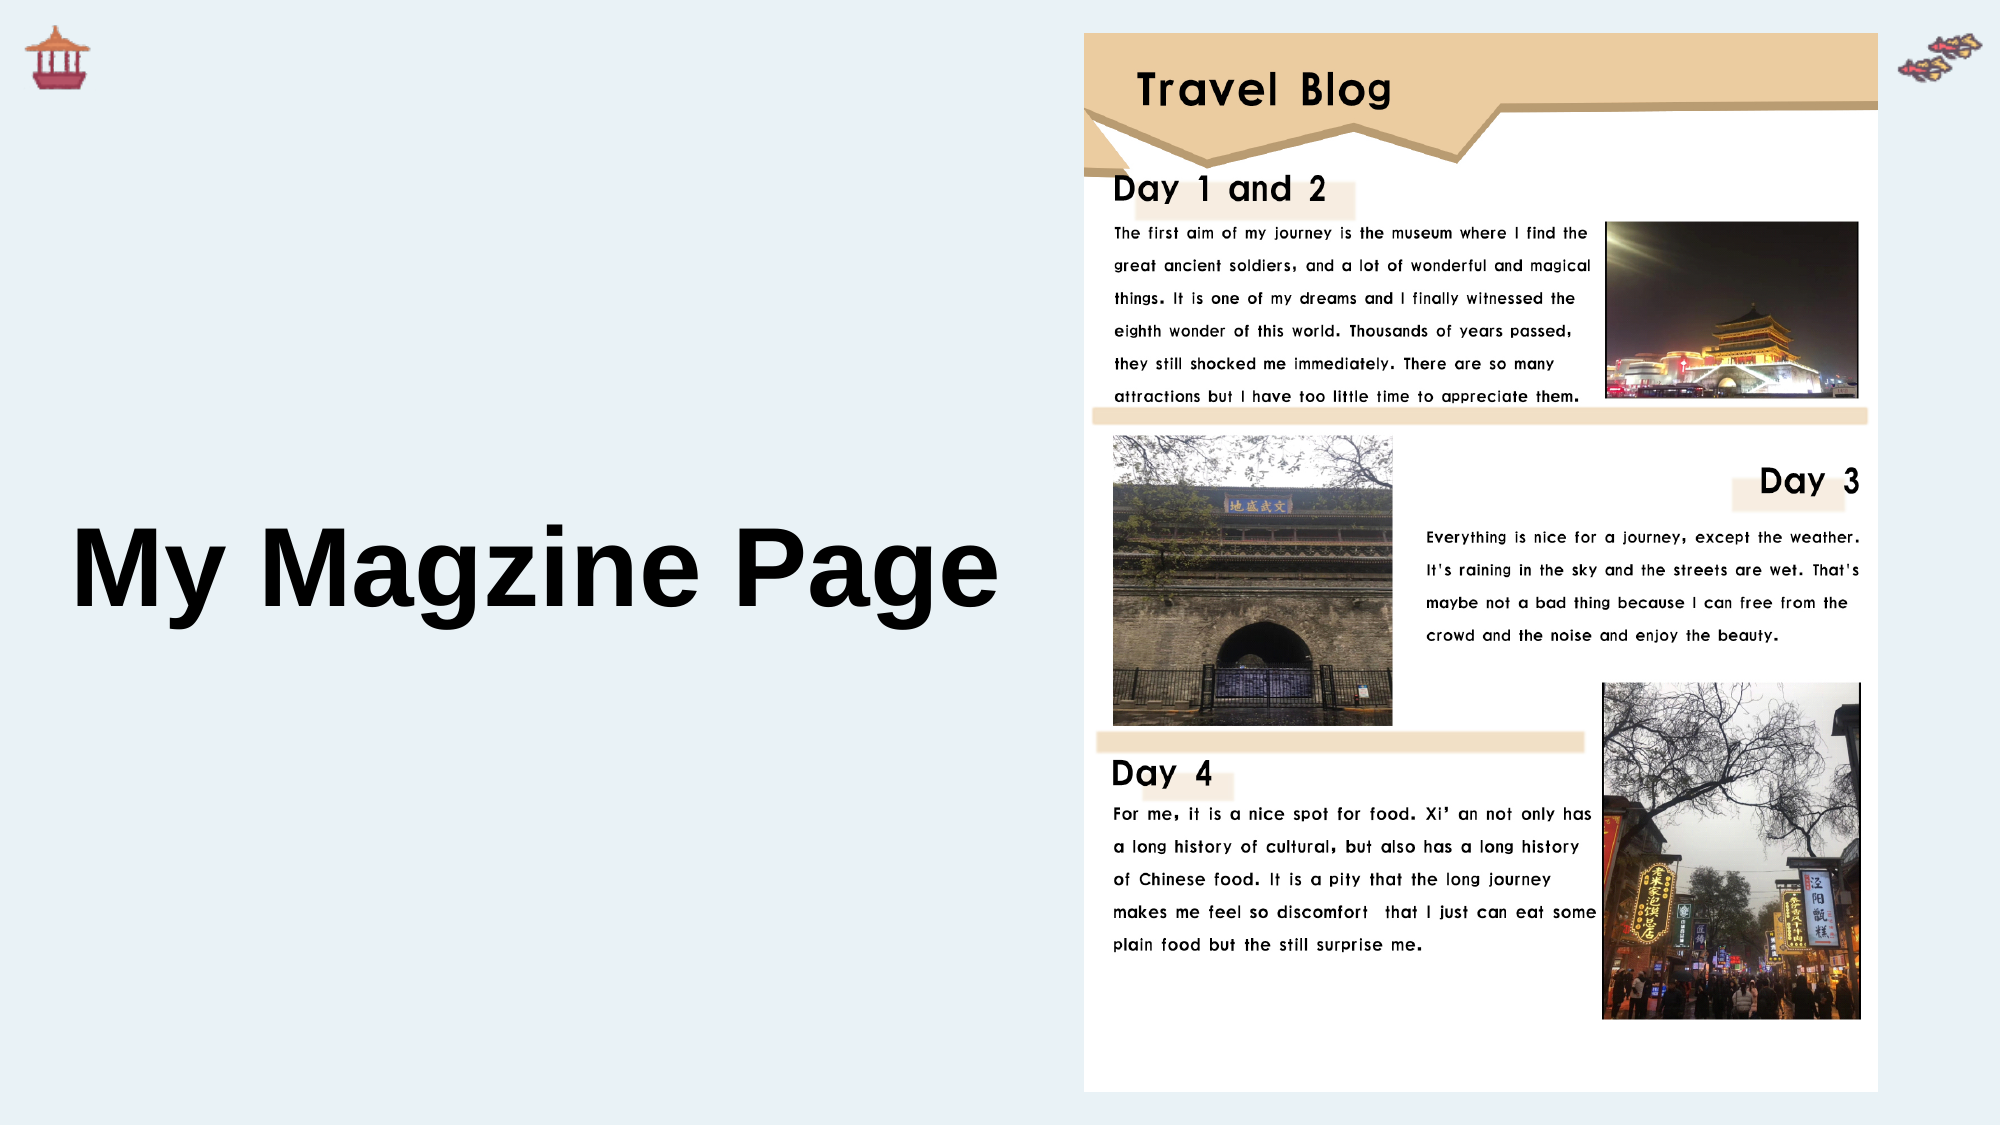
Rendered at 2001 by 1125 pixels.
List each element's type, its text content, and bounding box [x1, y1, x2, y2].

picture [0, 0, 119, 118]
picture [1881, 0, 2000, 118]
text_box My Magzine Page [56, 486, 1018, 637]
picture [1084, 33, 1878, 1092]
